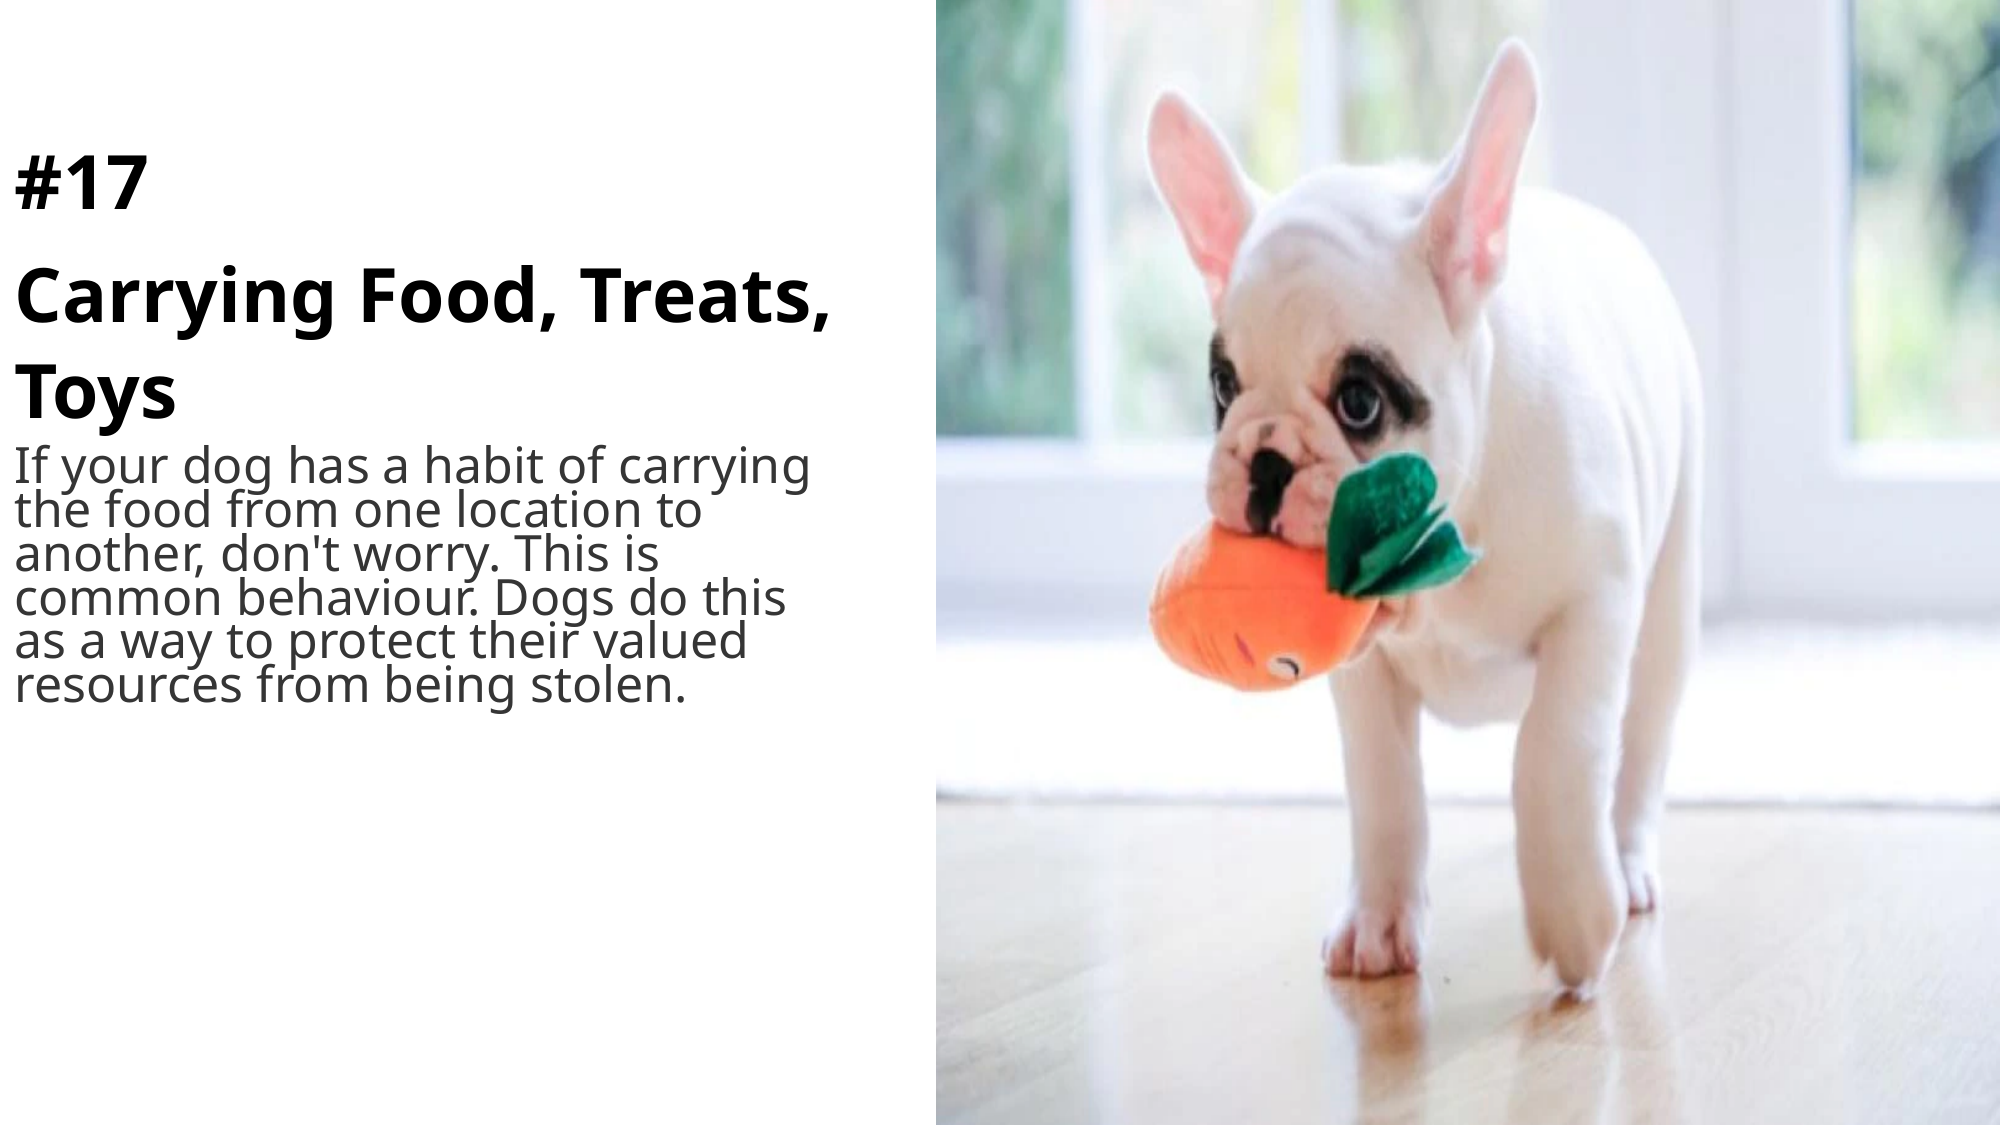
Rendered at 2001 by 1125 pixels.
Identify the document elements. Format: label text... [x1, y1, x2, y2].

picture [936, 0, 2000, 1125]
text_box #17 Carrying Food, Treats, Toys If your dog has a habit of carrying the food from one location to another, don't worry. This is common behaviour. Dogs do this as a way to protect their valued resources from being stolen. [0, 120, 862, 837]
